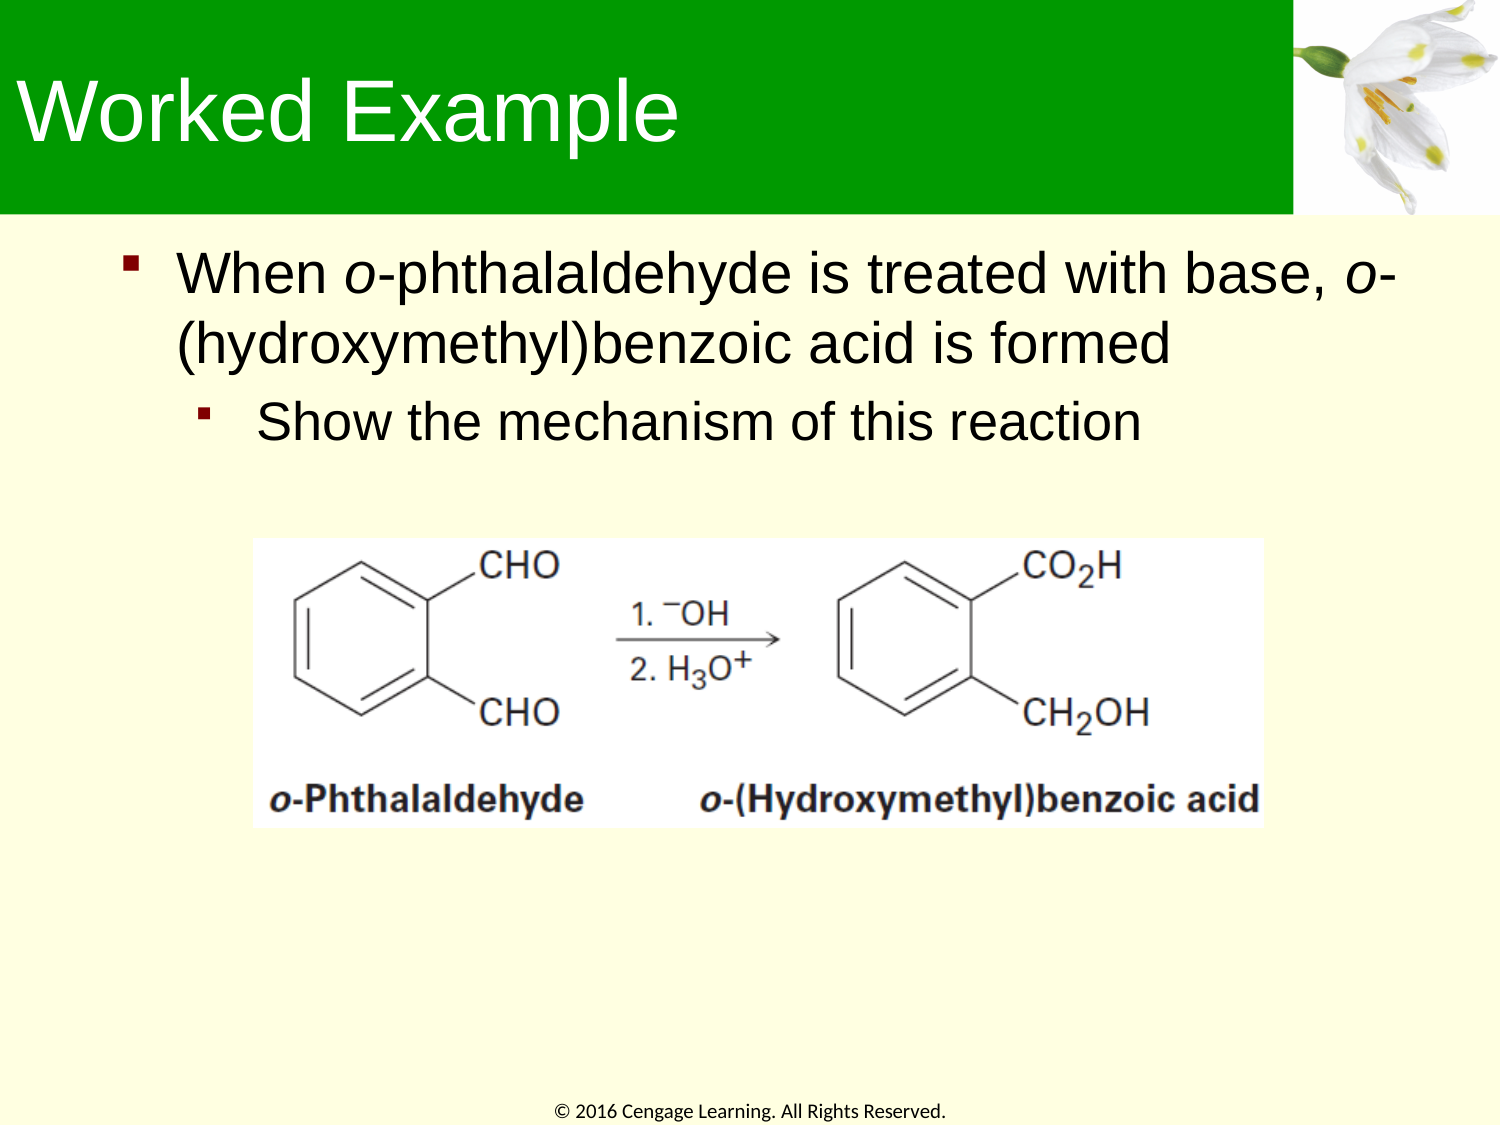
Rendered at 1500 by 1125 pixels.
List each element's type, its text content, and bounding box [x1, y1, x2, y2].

title Worked Example [0, 0, 1288, 213]
list When o-phthalaldehyde is treated with base, o-(hydroxymethyl)benzoic acid is formed Show the mechanism of this reaction [103, 227, 1450, 1065]
picture [1293, 0, 1500, 215]
picture [253, 538, 1264, 829]
